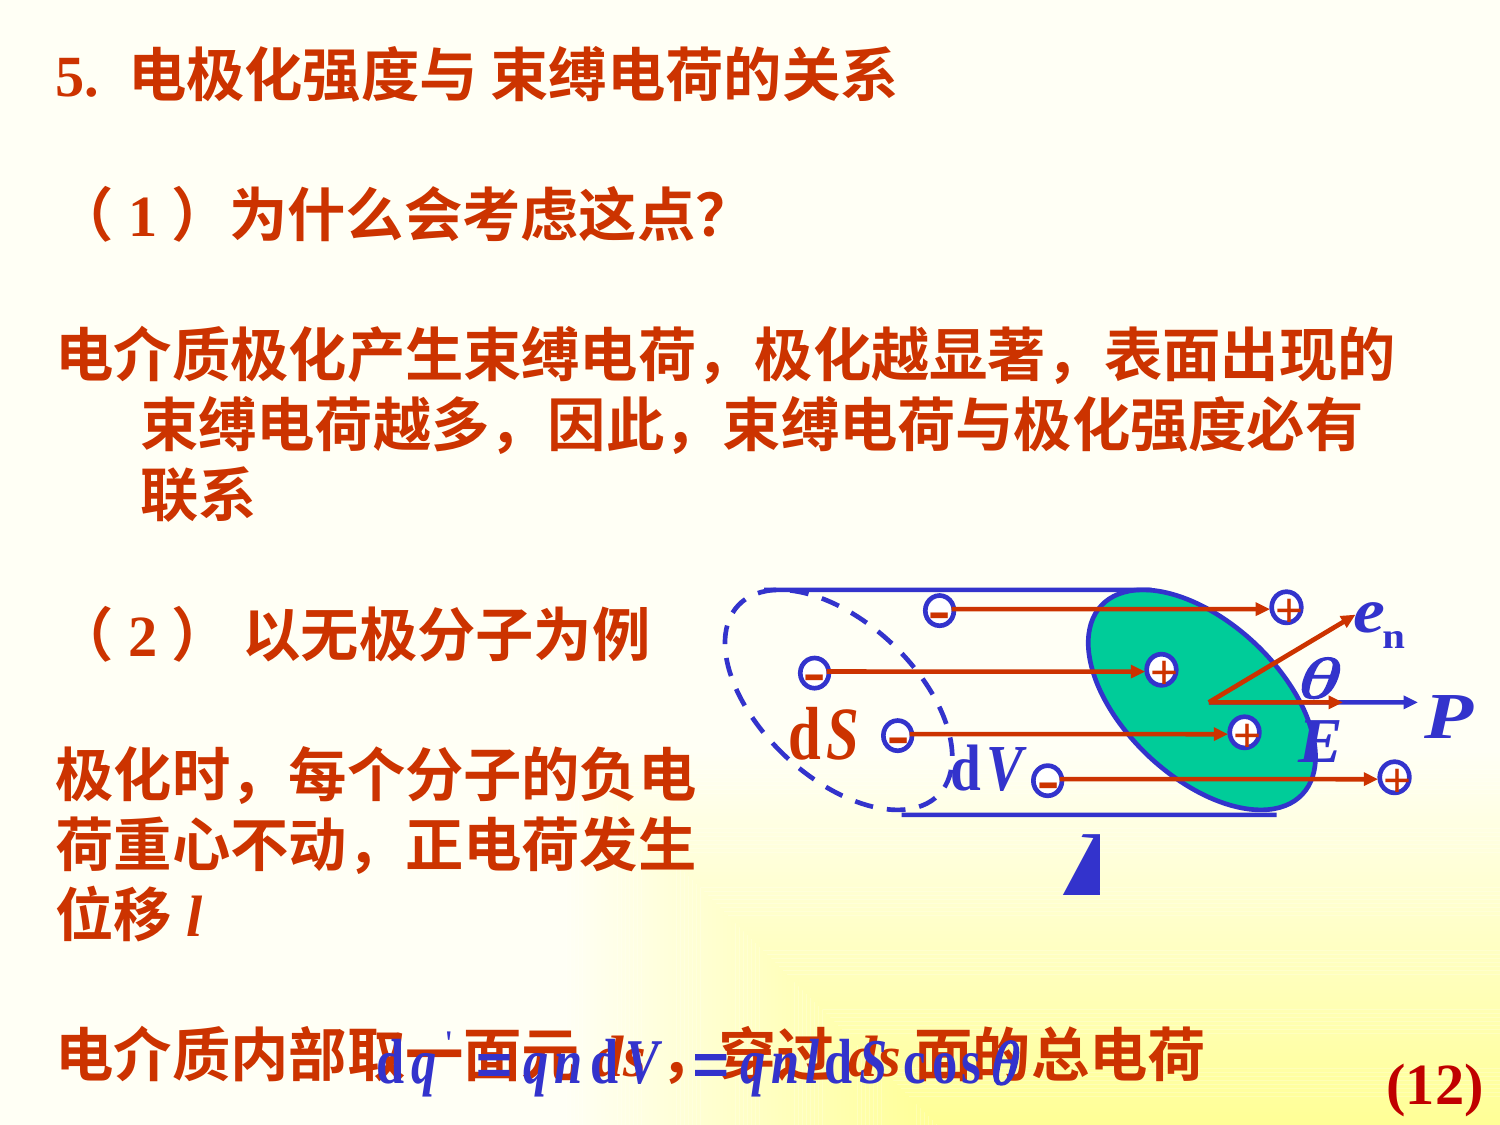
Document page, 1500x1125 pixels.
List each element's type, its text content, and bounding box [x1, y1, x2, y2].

text_box 5. 电极化强度与 束缚电荷的关系 （1）为什么会考虑这点？ 电介质极化产生束缚电荷，极化越显著，表面出现的束缚电荷越多，因此，束缚电荷与极化强度必有联系 （2） 以无极分子为例 极化时，每个分子的负电 荷重心不动，正电荷发生 位移l 电介质内部取一面元ds，穿过ds面的总电荷 [41, 30, 1424, 1125]
text_box (12) [1371, 1039, 1499, 1124]
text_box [700, 557, 1477, 903]
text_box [374, 1022, 1032, 1102]
